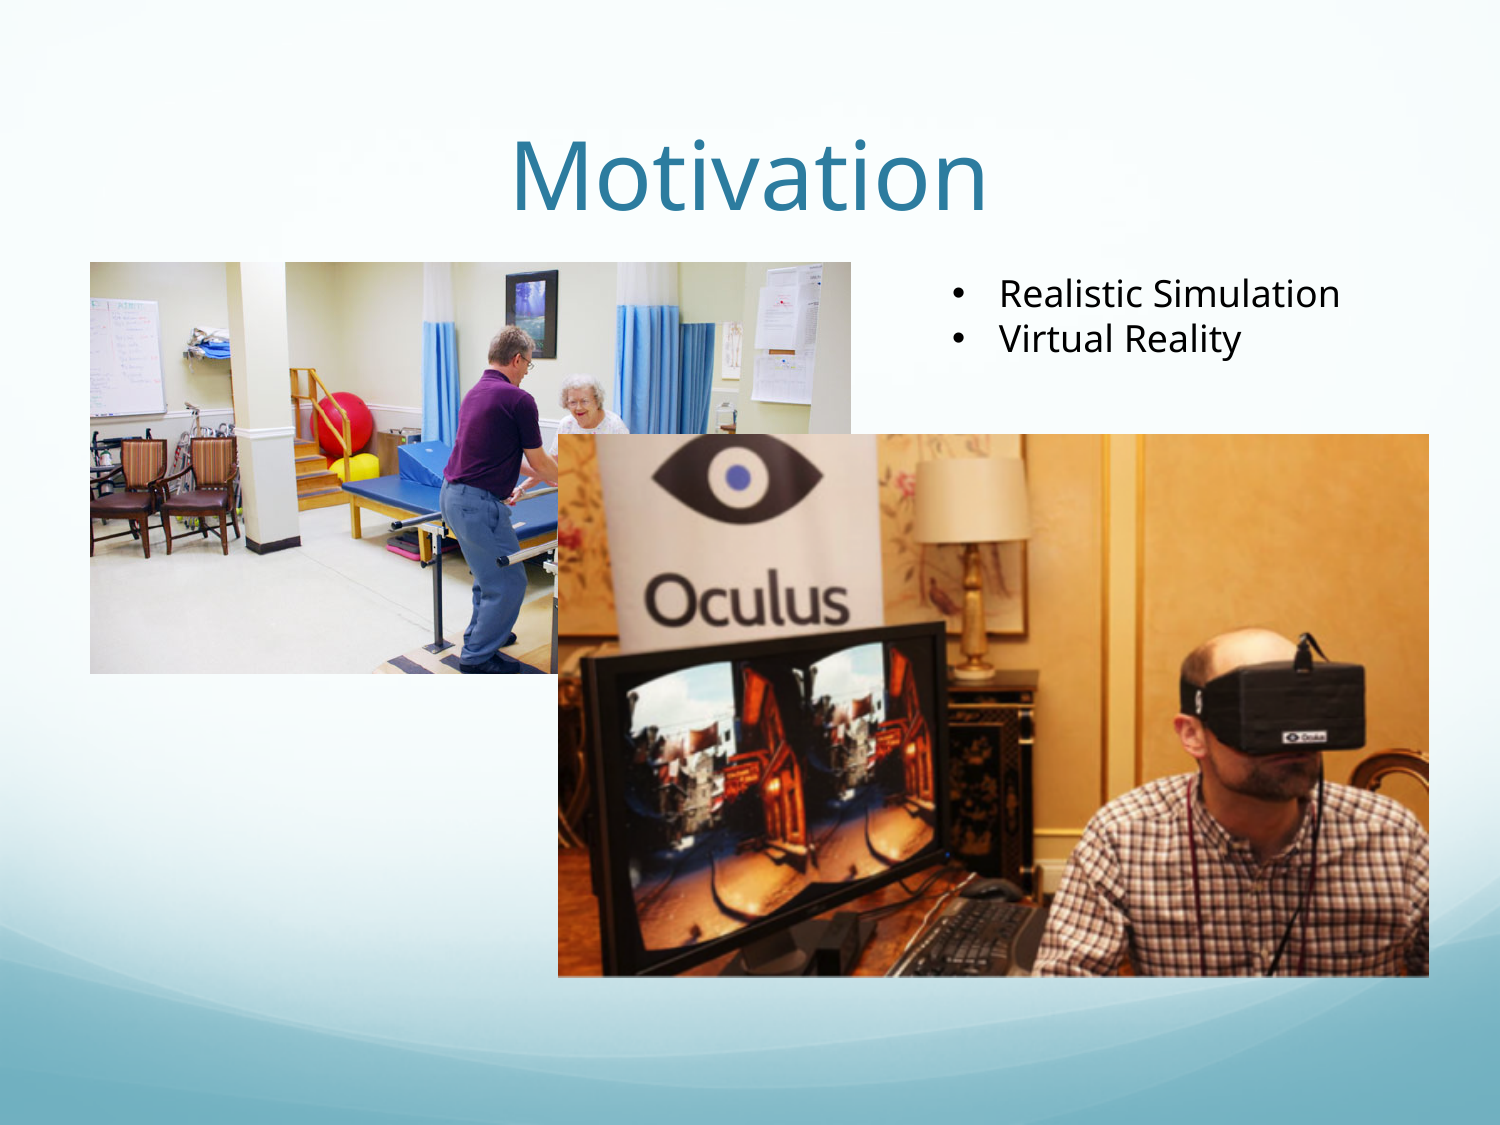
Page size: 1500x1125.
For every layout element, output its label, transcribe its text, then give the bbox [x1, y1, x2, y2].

text_box Realistic Simulation Virtual Reality [937, 262, 1357, 368]
title Motivation [90, 17, 1410, 237]
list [89, 261, 852, 674]
picture [558, 433, 1430, 979]
